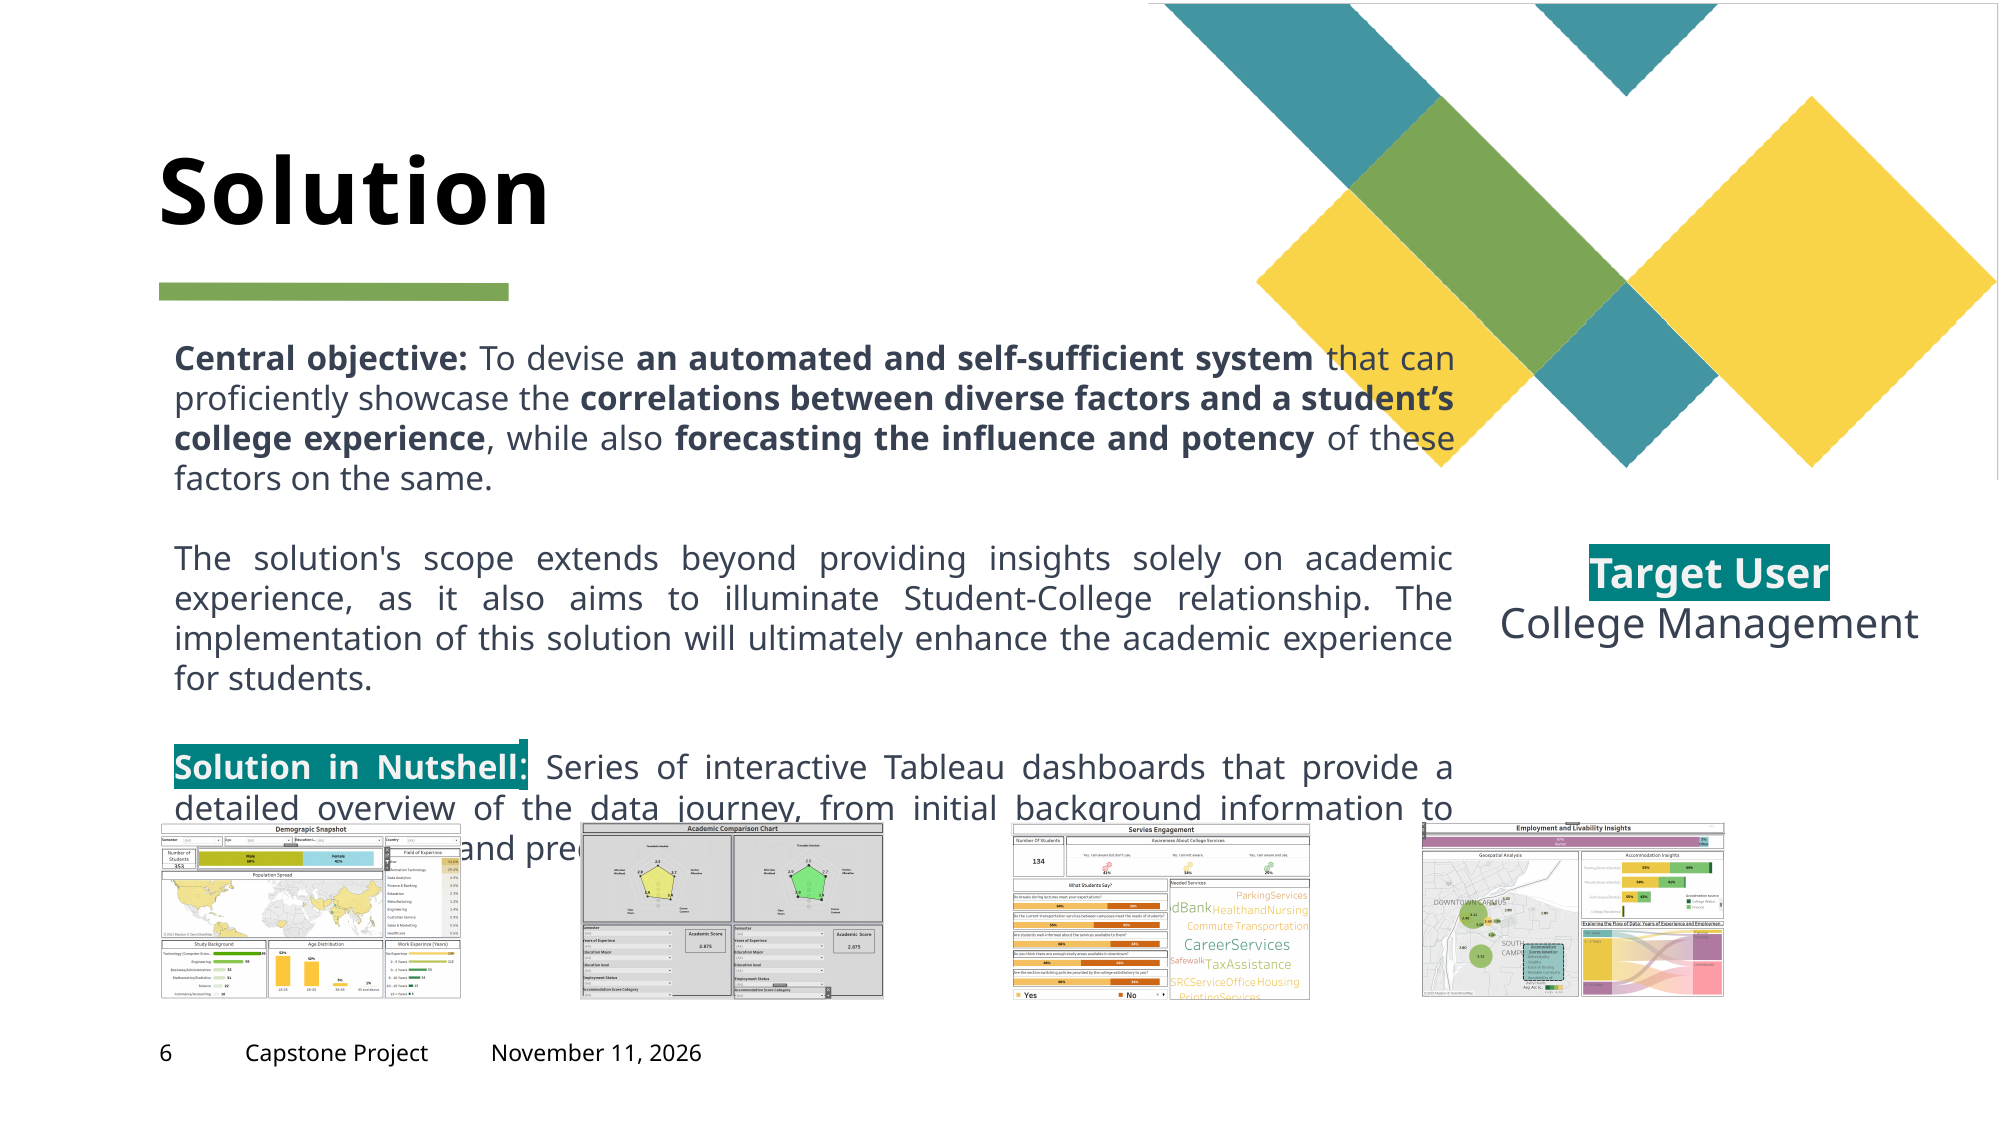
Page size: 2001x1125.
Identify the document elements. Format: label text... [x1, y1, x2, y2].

text_box Central objective: To devise an automated and self-sufficient system that can proficiently showcase the correlations between diverse factors and a student’s college experience, while also forecasting the influence and potency of these factors on the same. The solution's scope extends beyond providing insights solely on academic experience, as it also aims to illuminate Student-College relationship. The implementation of this solution will ultimately enhance the academic experience for students. Solution in Nutshell: Series of interactive Tableau dashboards that provide a detailed overview of the data journey, from initial background information to college outcomes and predictive analysis [159, 330, 1471, 875]
title Solution [158, 144, 1148, 245]
picture [159, 279, 509, 303]
text_box Target User College Management [1483, 539, 1935, 700]
picture [1148, 3, 1999, 480]
slide_number 6 [159, 1038, 245, 1080]
picture [1010, 822, 1311, 1000]
footer Capstone Project [245, 1038, 490, 1080]
picture [159, 822, 462, 1000]
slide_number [490, 1038, 707, 1080]
picture [1422, 822, 1725, 1000]
picture [580, 822, 884, 1000]
